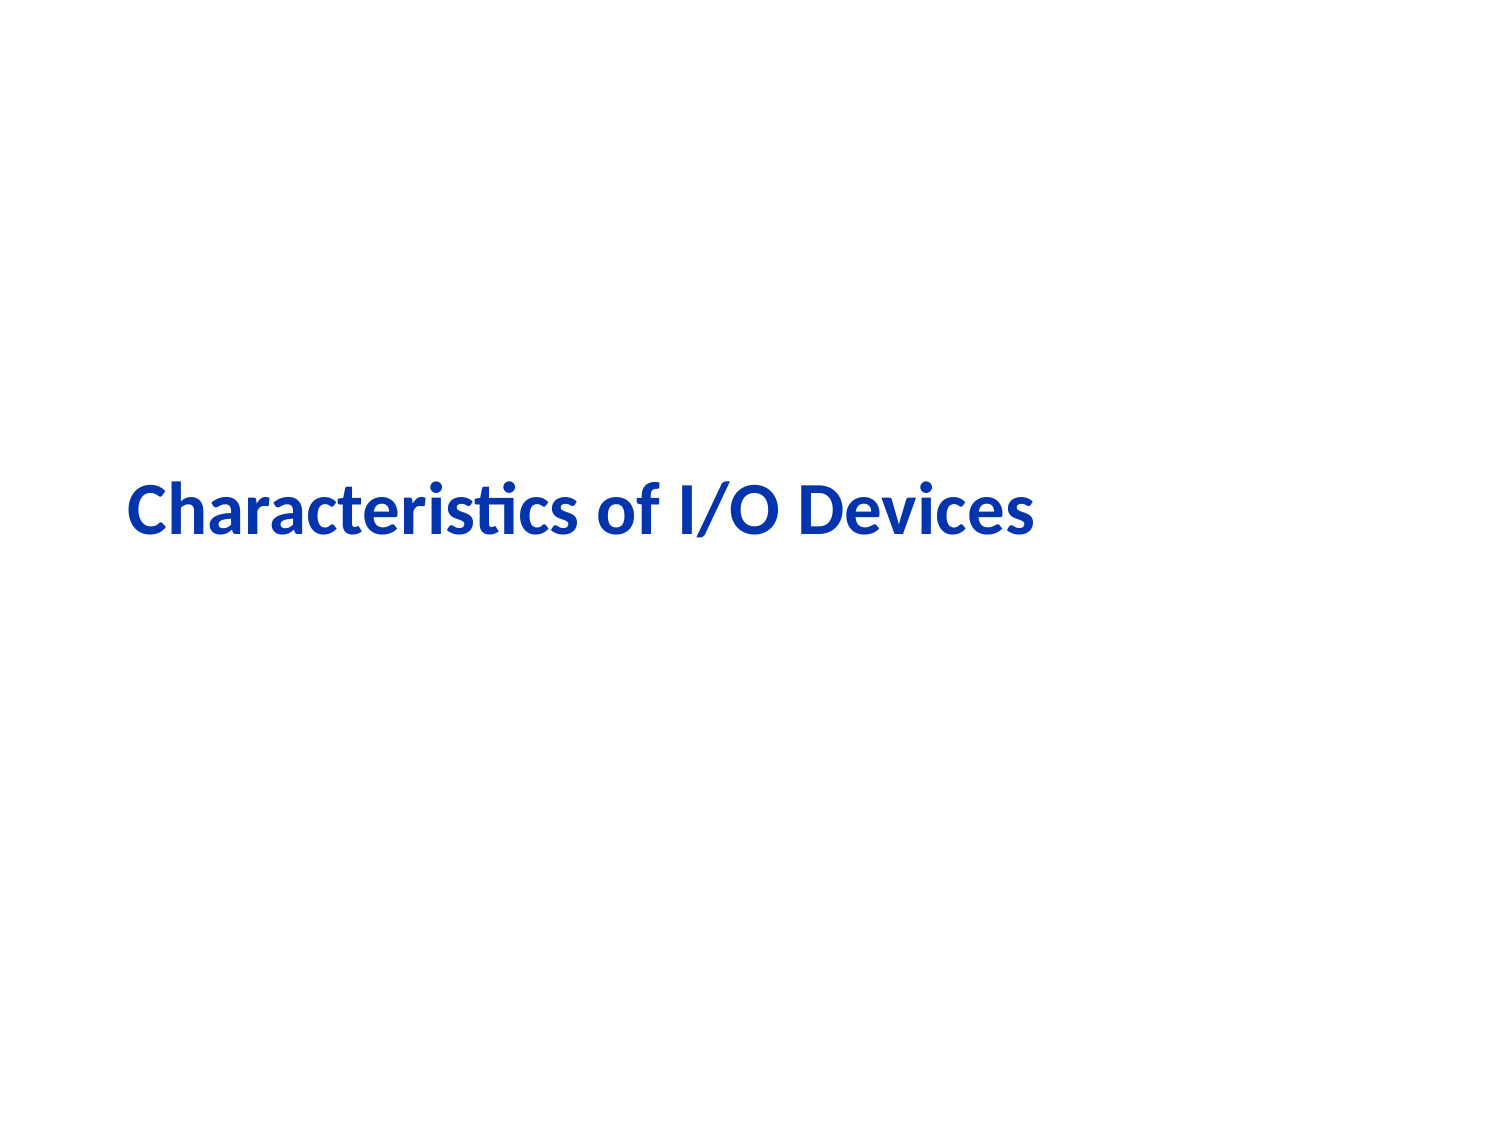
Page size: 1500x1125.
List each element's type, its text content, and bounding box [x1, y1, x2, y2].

title Characteristics of I/O Devices [112, 349, 1388, 591]
